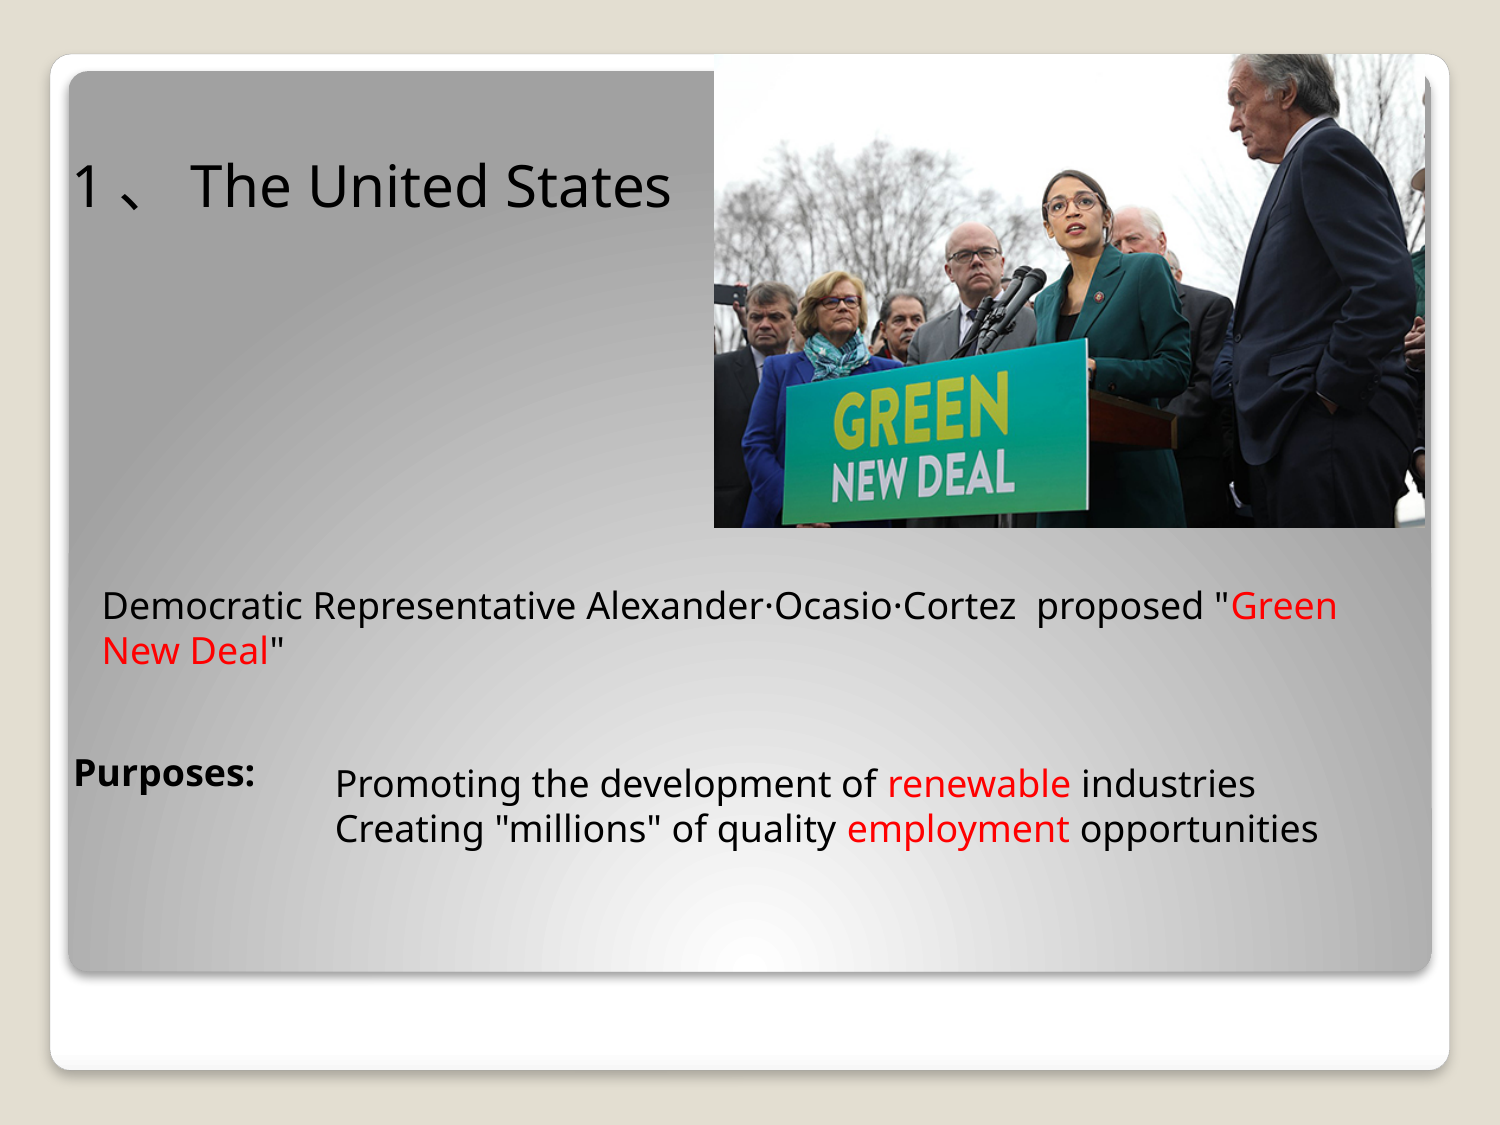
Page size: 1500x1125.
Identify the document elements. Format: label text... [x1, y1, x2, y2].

text_box Democratic Representative Alexander·Ocasio·Cortez proposed "Green New Deal" [86, 574, 1425, 679]
text_box 1、The United States [56, 141, 706, 227]
text_box Promoting the development of renewable industries Creating "millions" of quality employment opportunities [320, 752, 1431, 858]
text_box Purposes: [58, 741, 366, 802]
picture [714, 54, 1425, 529]
